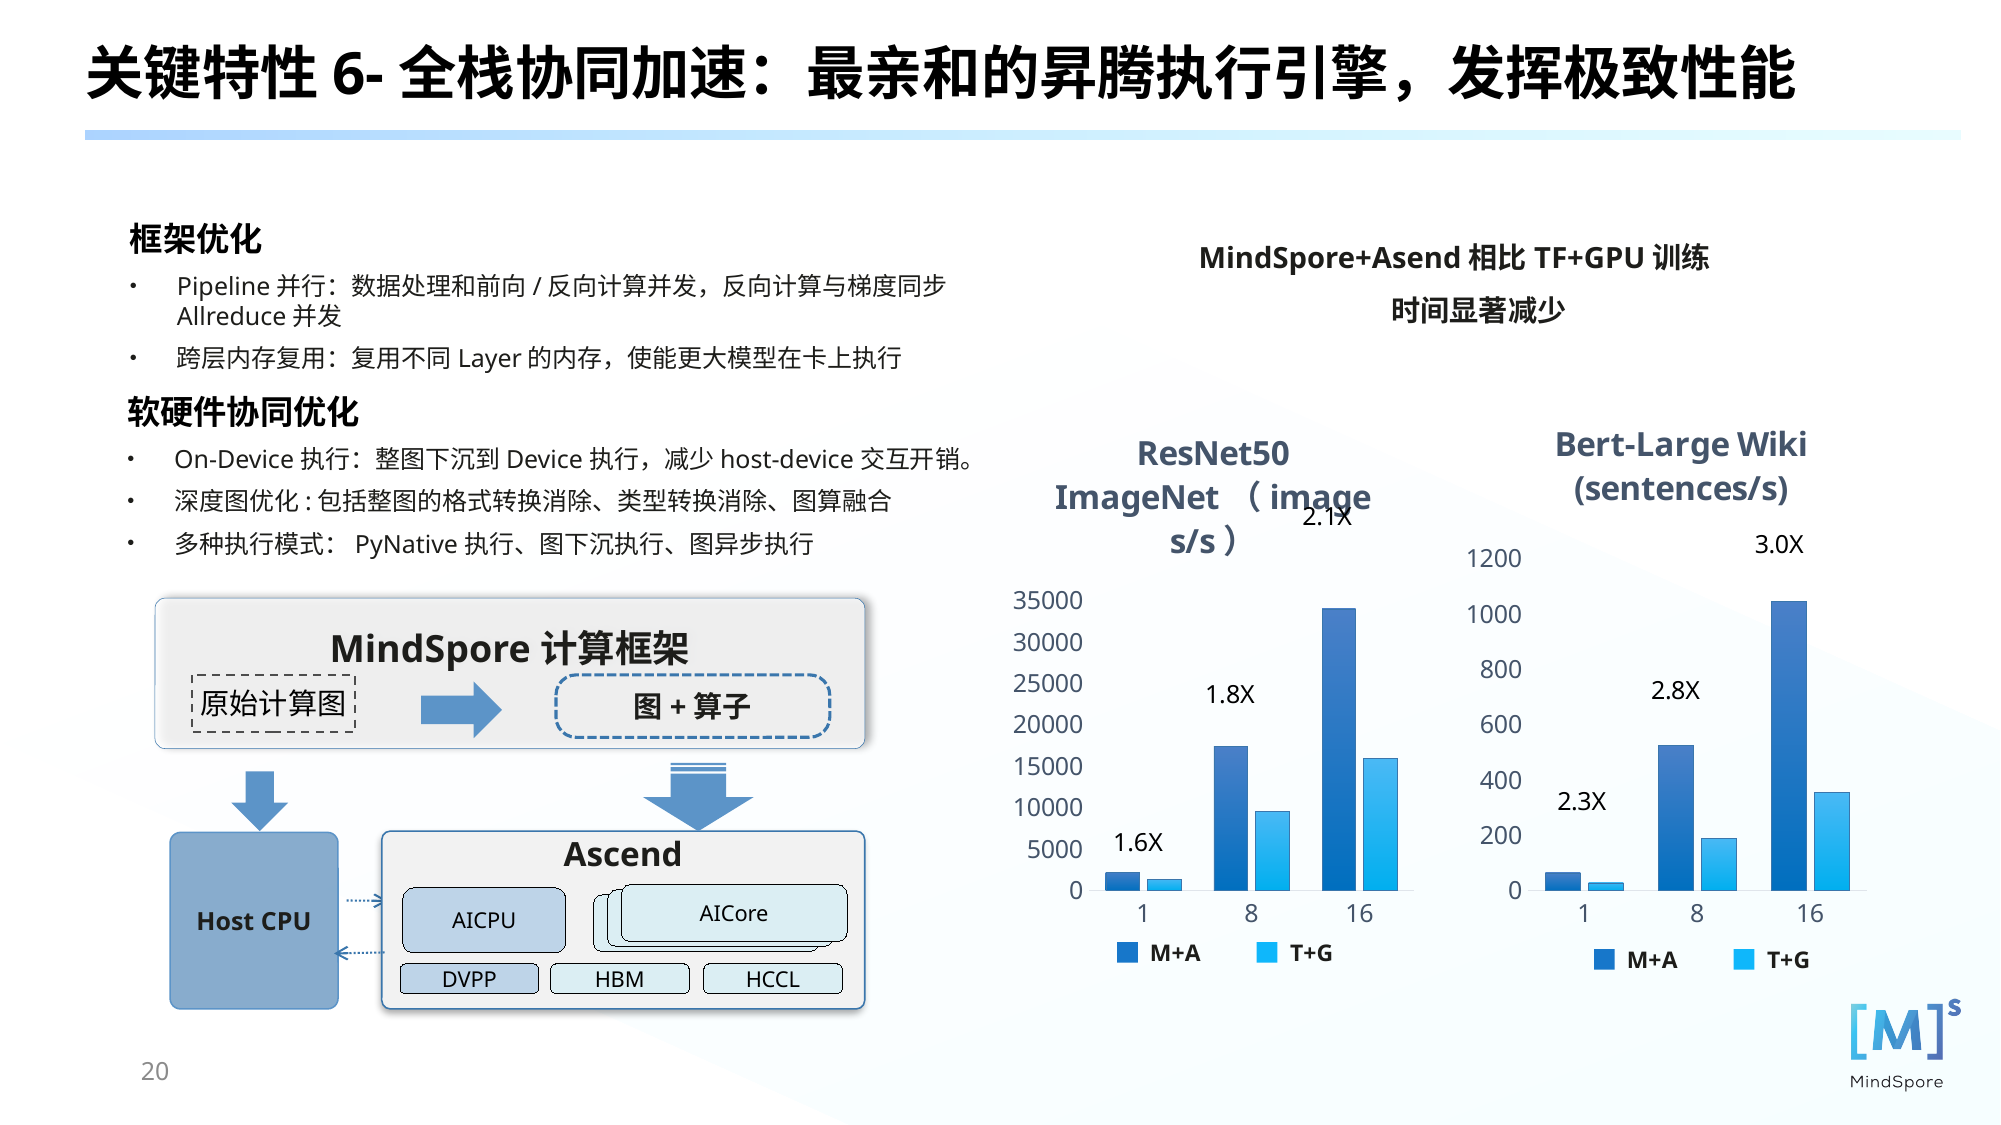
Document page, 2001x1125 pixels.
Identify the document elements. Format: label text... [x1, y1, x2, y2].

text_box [1594, 944, 1845, 975]
text_box MindSpore+Asend相比TF+GPU训练时间显著减少 [1179, 214, 1730, 335]
text_box 框架优化 Pipeline并行：数据处理和前向/反向计算并发，反向计算与梯度同步Allreduce并发 跨层内存复用：复用不同Layer的内存，使能更大模型在卡上执行 [115, 210, 978, 381]
text_box 软硬件协同优化 On-Device执行：整图下沉到Device执行，减少host-device交互开销。 深度图优化:包括整图的格式转换消除、类型转换消除、图算融合 多种执行模式：PyNative执行、图下沉执行、图异步执行 [112, 383, 984, 566]
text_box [1117, 937, 1368, 968]
chart [1004, 402, 1422, 942]
text_box 关键特性6-全栈协同加速：最亲和的昇腾执行引擎，发挥极致性能 [85, 37, 1896, 121]
picture [1845, 996, 1961, 1094]
chart [1457, 404, 1875, 942]
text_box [154, 598, 865, 1009]
